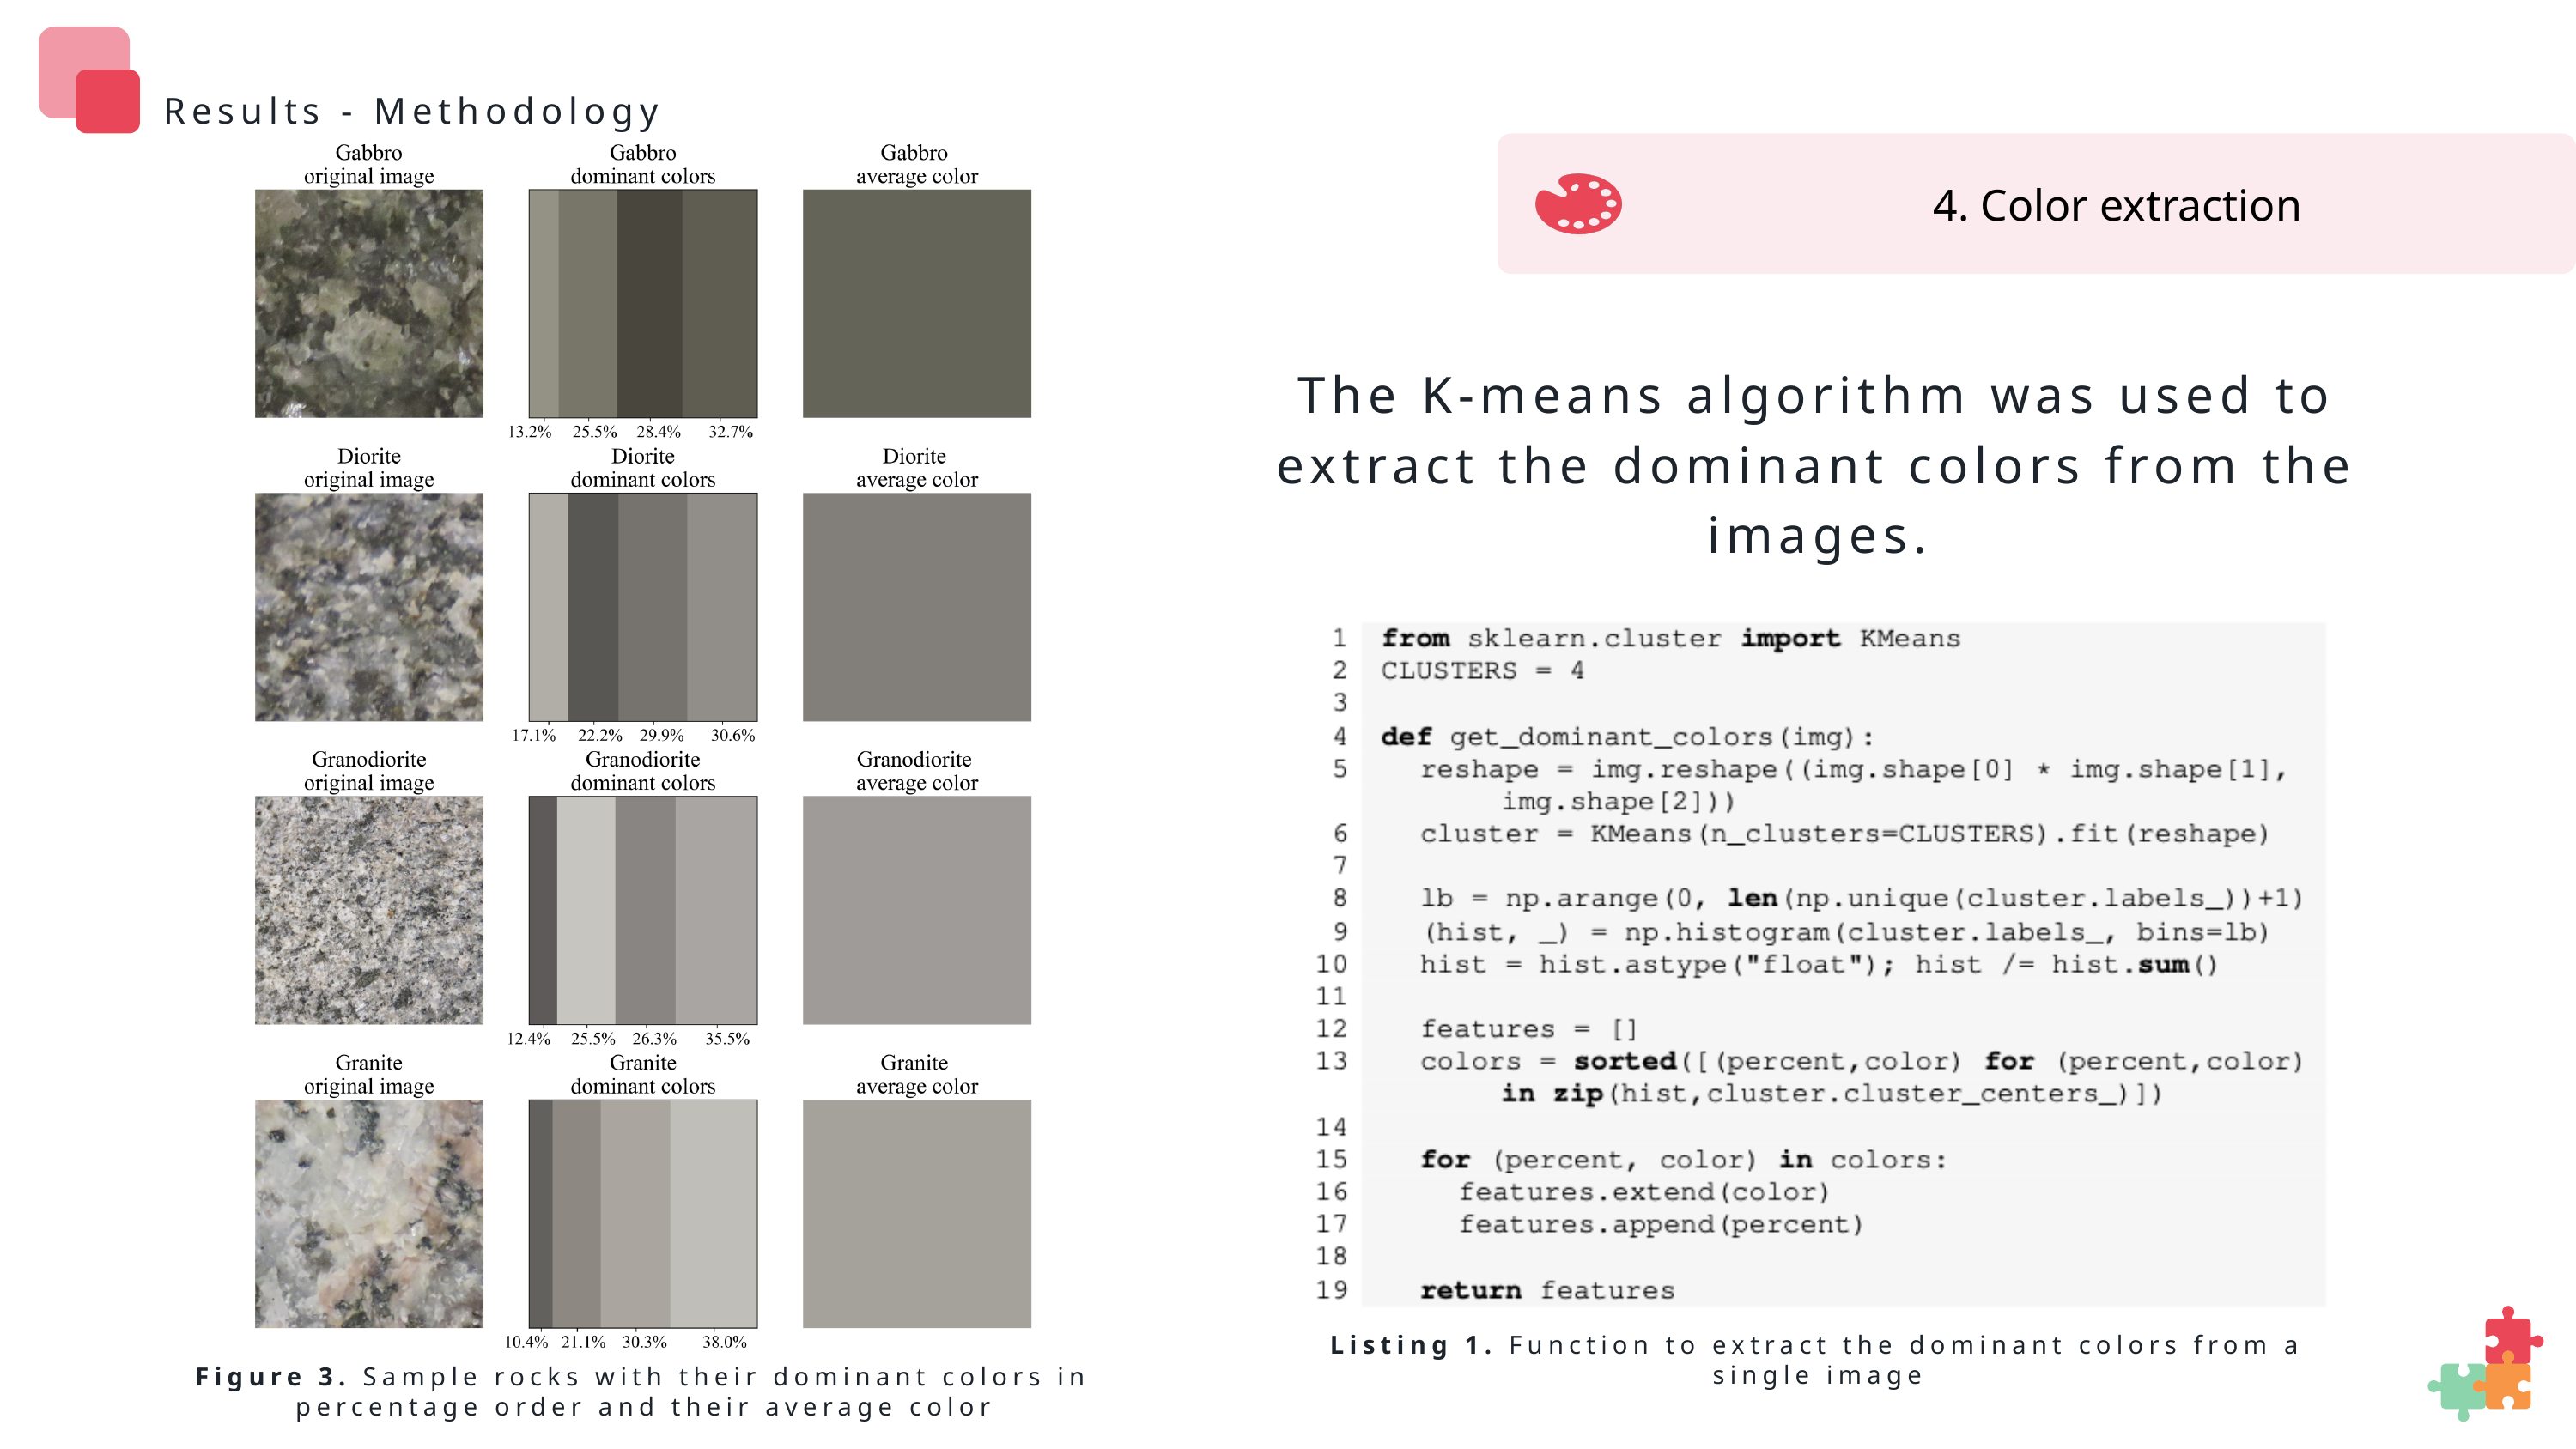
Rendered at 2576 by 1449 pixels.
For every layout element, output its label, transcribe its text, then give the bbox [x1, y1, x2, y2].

text_box Results - Methodology [150, 54, 945, 138]
text_box Listing 1. Function to extract the dominant colors from a single image [1324, 1329, 2311, 1389]
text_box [1659, 133, 2576, 275]
picture [1302, 616, 2333, 1315]
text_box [2427, 1305, 2544, 1422]
text_box [1497, 133, 1657, 275]
picture [254, 141, 1032, 1349]
text_box Figure 3. Sample rocks with their dominant colors in percentage order and their average color [149, 1361, 1136, 1422]
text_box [38, 26, 141, 134]
text_box [1525, 150, 1631, 257]
text_box The K-means algorithm was used to extract the dominant colors from the images. [1253, 346, 2381, 570]
